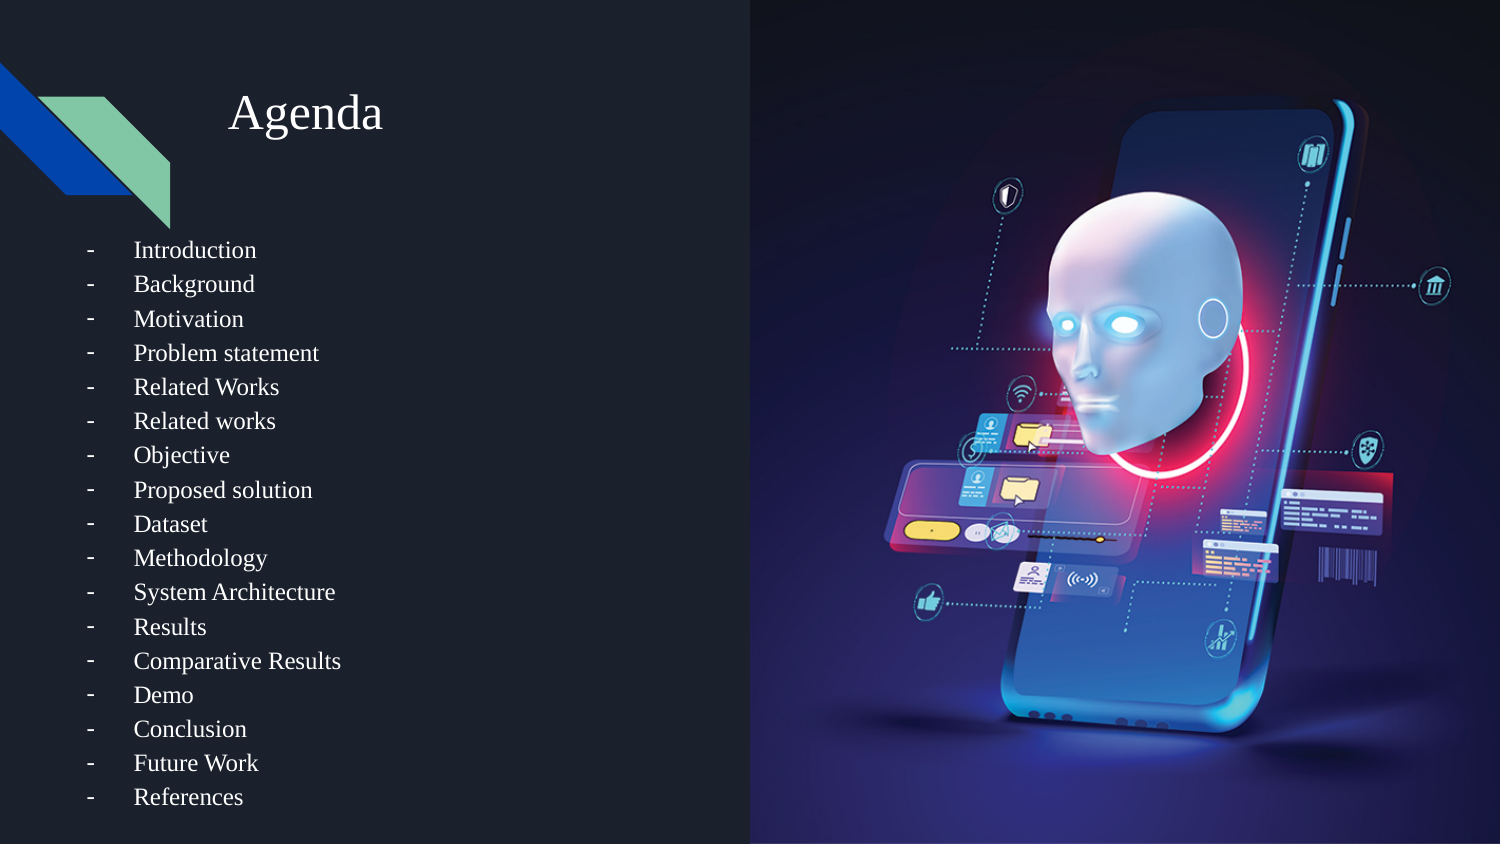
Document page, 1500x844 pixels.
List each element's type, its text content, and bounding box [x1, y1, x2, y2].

title Agenda [212, 64, 744, 215]
list Introduction Background Motivation Problem statement Related Works Related works Objective Proposed solution Dataset Methodology System Architecture Results Comparative Results Demo Conclusion Future Work References [49, 214, 611, 827]
picture [749, 0, 1500, 844]
